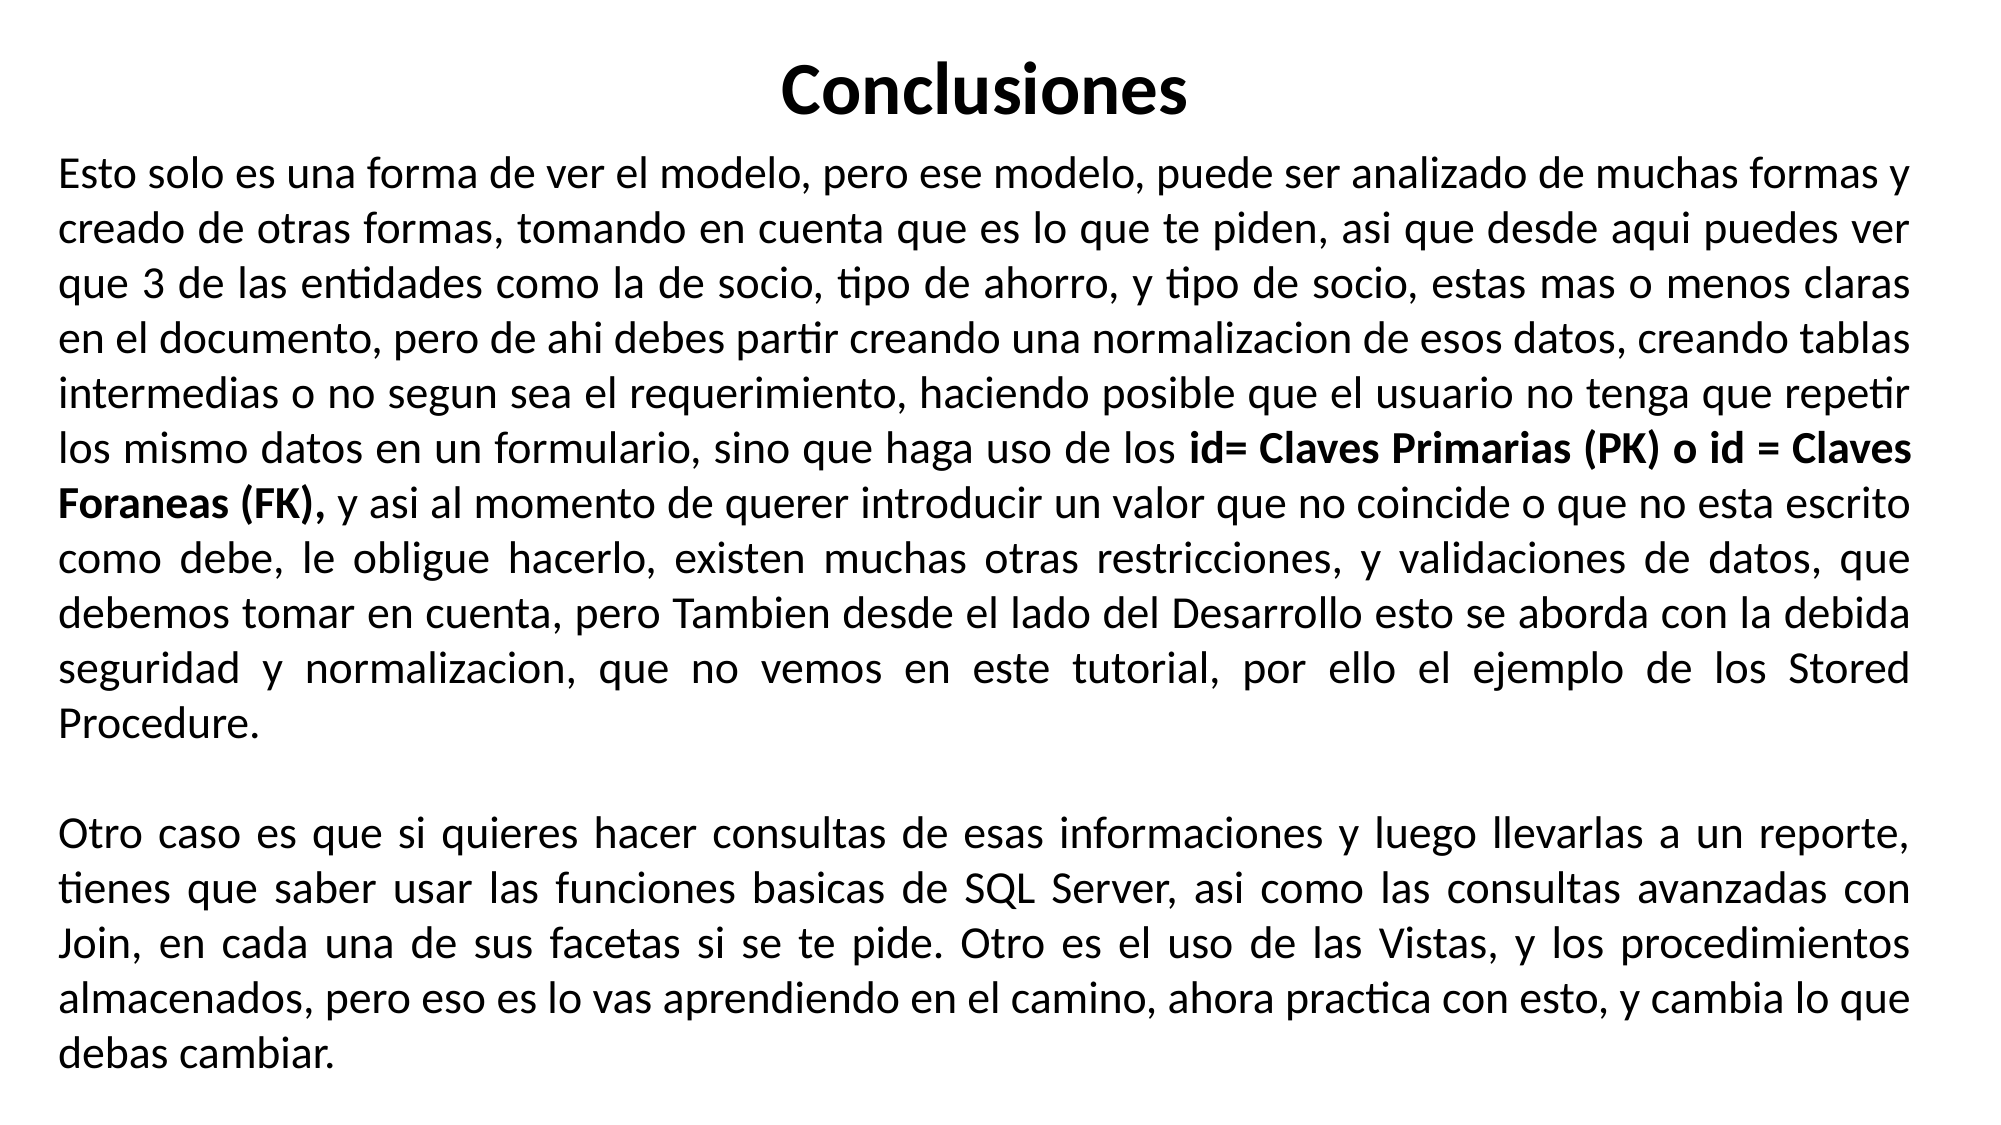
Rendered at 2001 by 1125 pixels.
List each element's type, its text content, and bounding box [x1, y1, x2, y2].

text_box Esto solo es una forma de ver el modelo, pero ese modelo, puede ser analizado de muchas formas y creado de otras formas, tomando en cuenta que es lo que te piden, asi que desde aqui puedes ver que 3 de las entidades como la de socio, tipo de ahorro, y tipo de socio, estas mas o menos claras en el documento, pero de ahi debes partir creando una normalizacion de esos datos, creando tablas intermedias o no segun sea el requerimiento, haciendo posible que el usuario no tenga que repetir los mismo datos en un formulario, sino que haga uso de los id= Claves Primarias (PK) o id = Claves Foraneas (FK), y asi al momento de querer introducir un valor que no coincide o que no esta escrito como debe, le obligue hacerlo, existen muchas otras restricciones, y validaciones de datos, que debemos tomar en cuenta, pero Tambien desde el lado del Desarrollo esto se aborda con la debida seguridad y normalizacion, que no vemos en este tutorial, por ello el ejemplo de los Stored Procedure. Otro caso es que si quieres hacer consultas de esas informaciones y luego llevarlas a un reporte, tienes que saber usar las funciones basicas de SQL Server, asi como las consultas avanzadas con Join, en cada una de sus facetas si se te pide. Otro es el uso de las Vistas, y los procedimientos almacenados, pero eso es lo vas aprendiendo en el camino, ahora practica con esto, y cambia lo que debas cambiar. [43, 135, 1928, 1085]
text_box Conclusiones [595, 32, 1376, 137]
